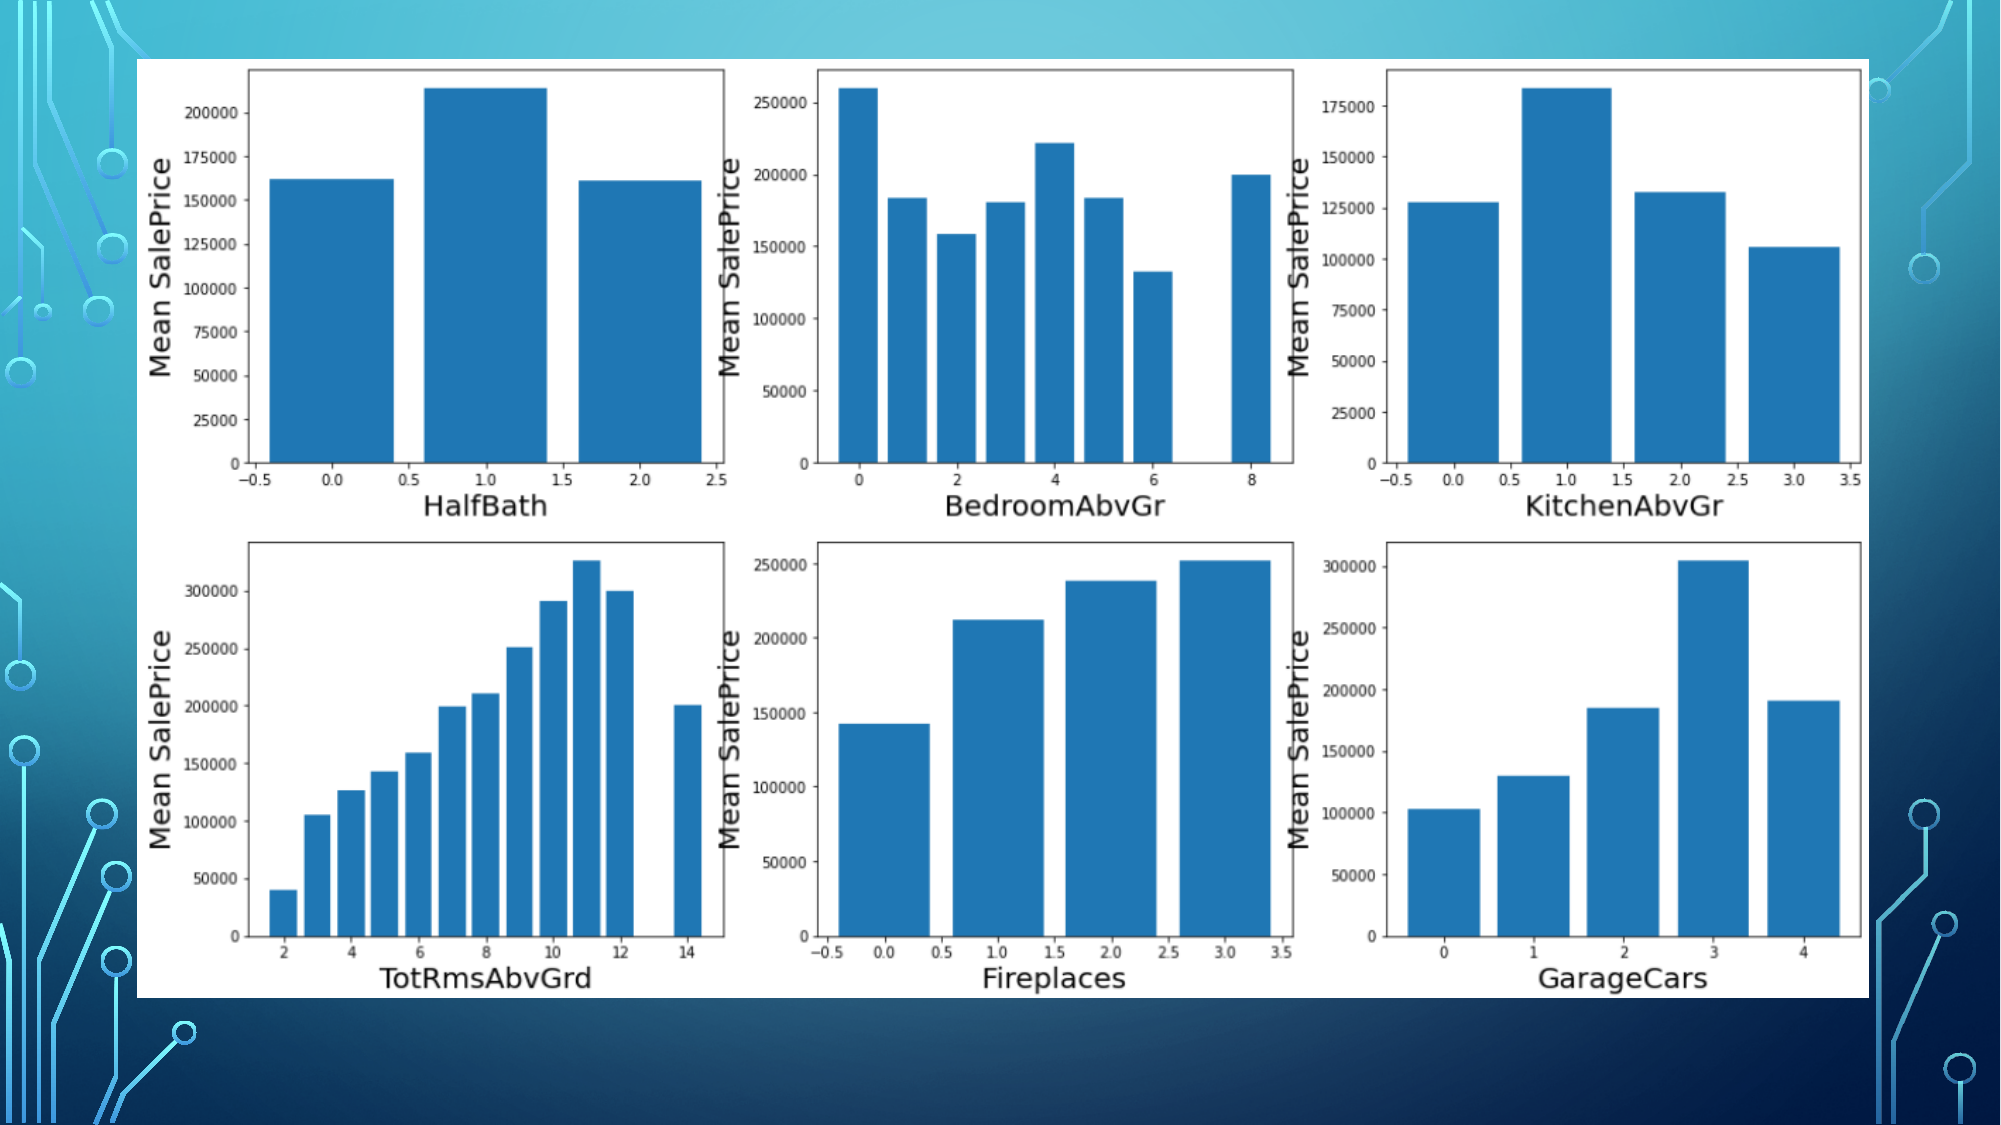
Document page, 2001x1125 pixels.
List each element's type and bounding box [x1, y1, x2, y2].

picture [137, 59, 1869, 999]
